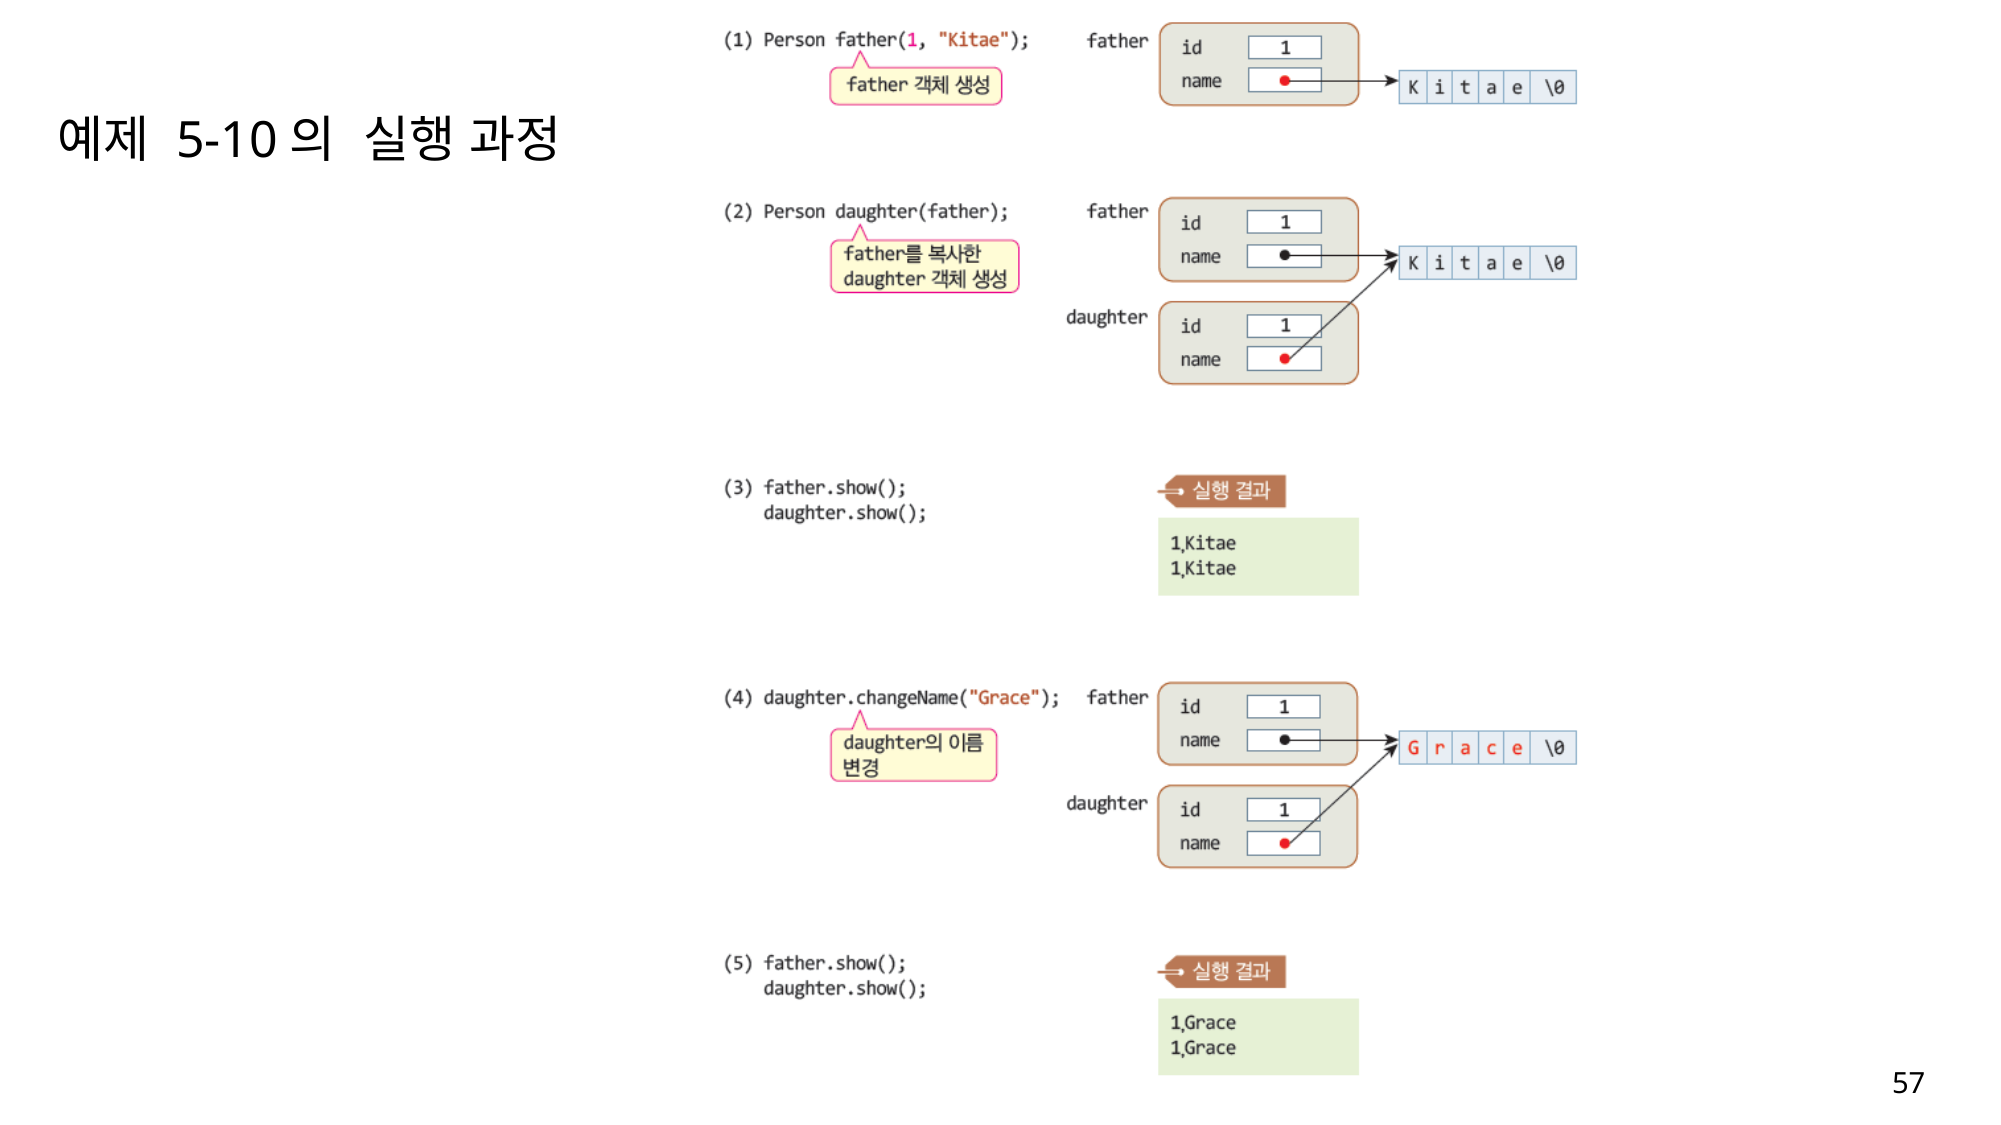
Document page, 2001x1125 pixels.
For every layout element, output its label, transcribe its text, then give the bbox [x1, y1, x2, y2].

picture [704, 3, 1627, 1111]
title 예제 5-10의 실행 과정 [43, 90, 689, 185]
